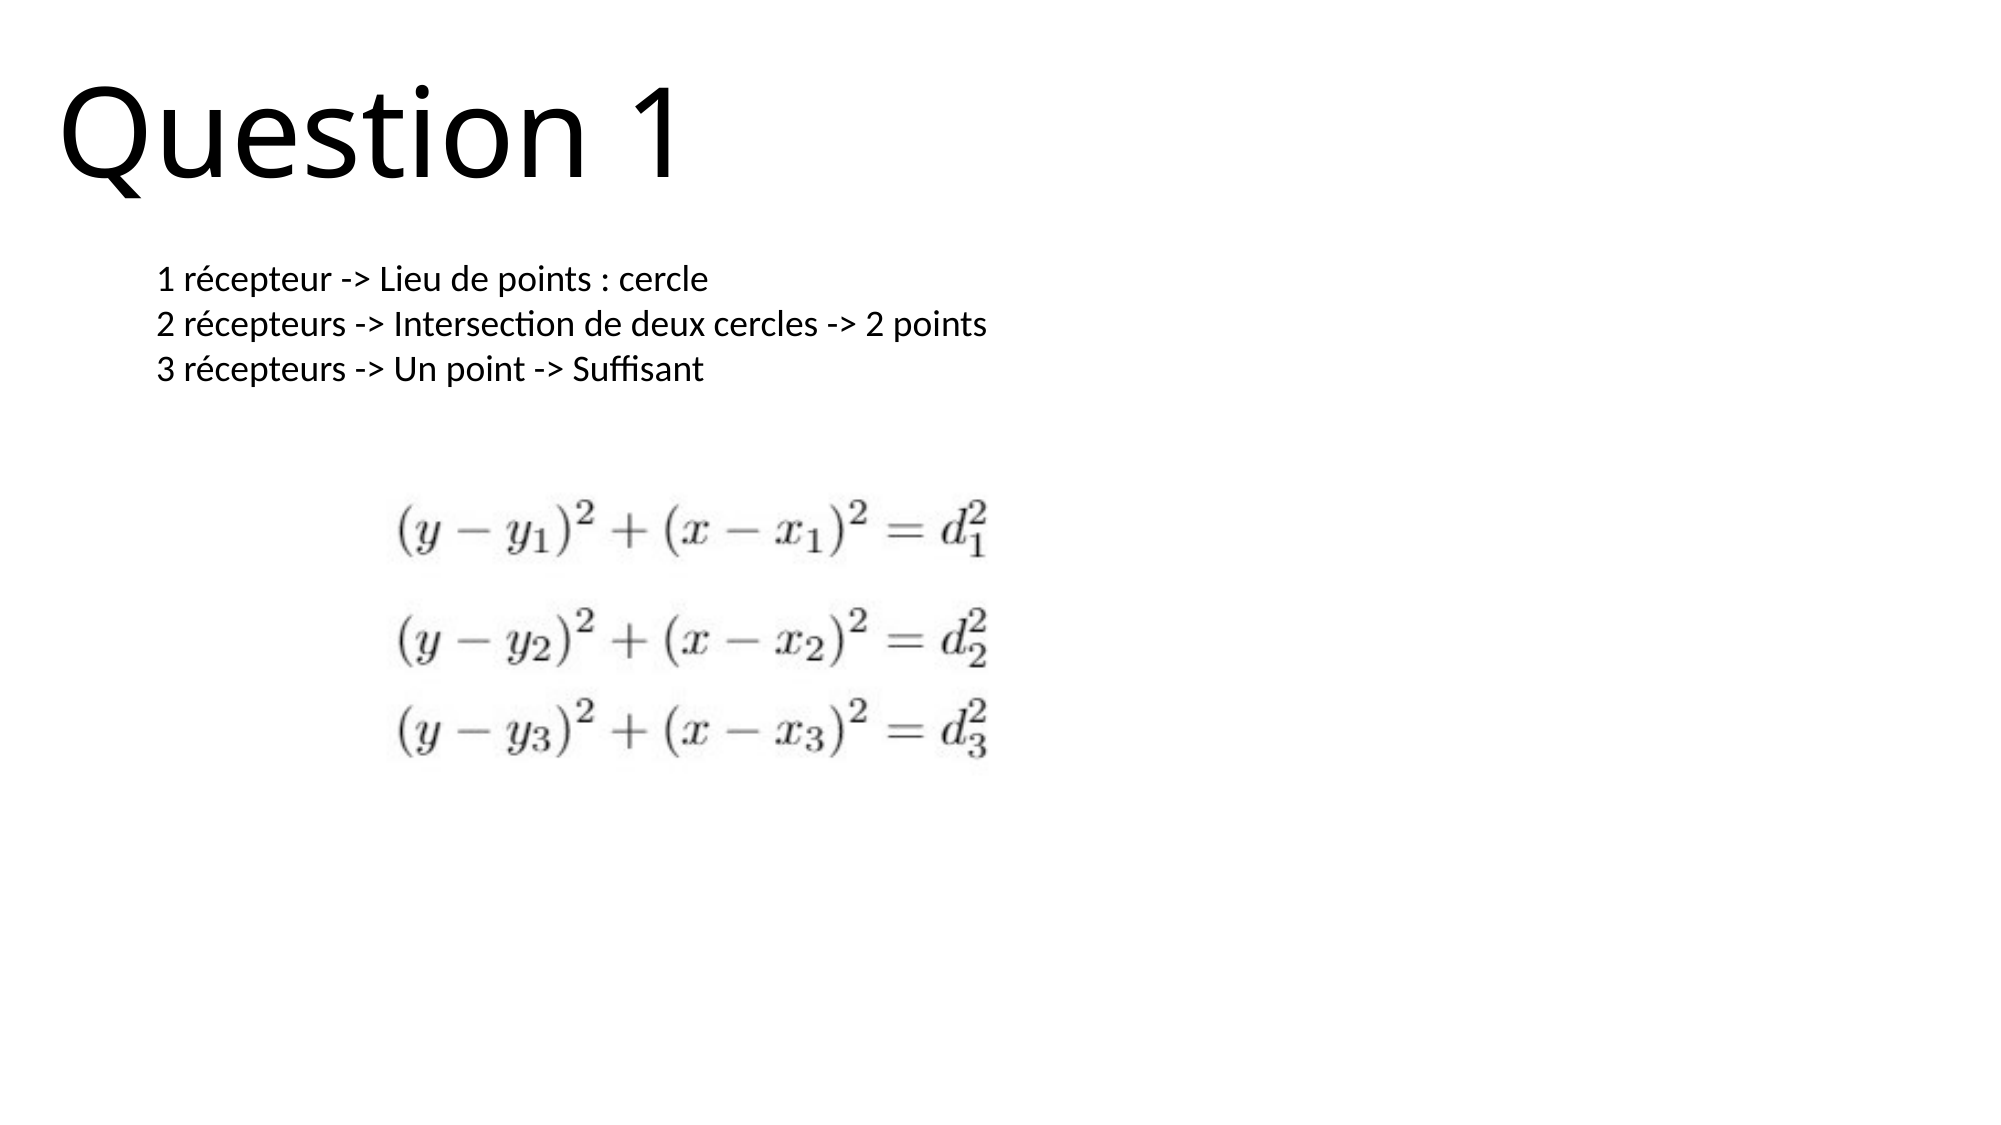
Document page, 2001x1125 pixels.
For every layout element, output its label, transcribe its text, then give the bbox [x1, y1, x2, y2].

title Question 1 [0, 0, 1127, 212]
text_box 1 récepteur -> Lieu de points : cercle 2 récepteurs -> Intersection de deux cercles -> 2 points 3 récepteurs -> Un point -> Suffisant [141, 247, 1839, 442]
picture [370, 476, 1028, 800]
